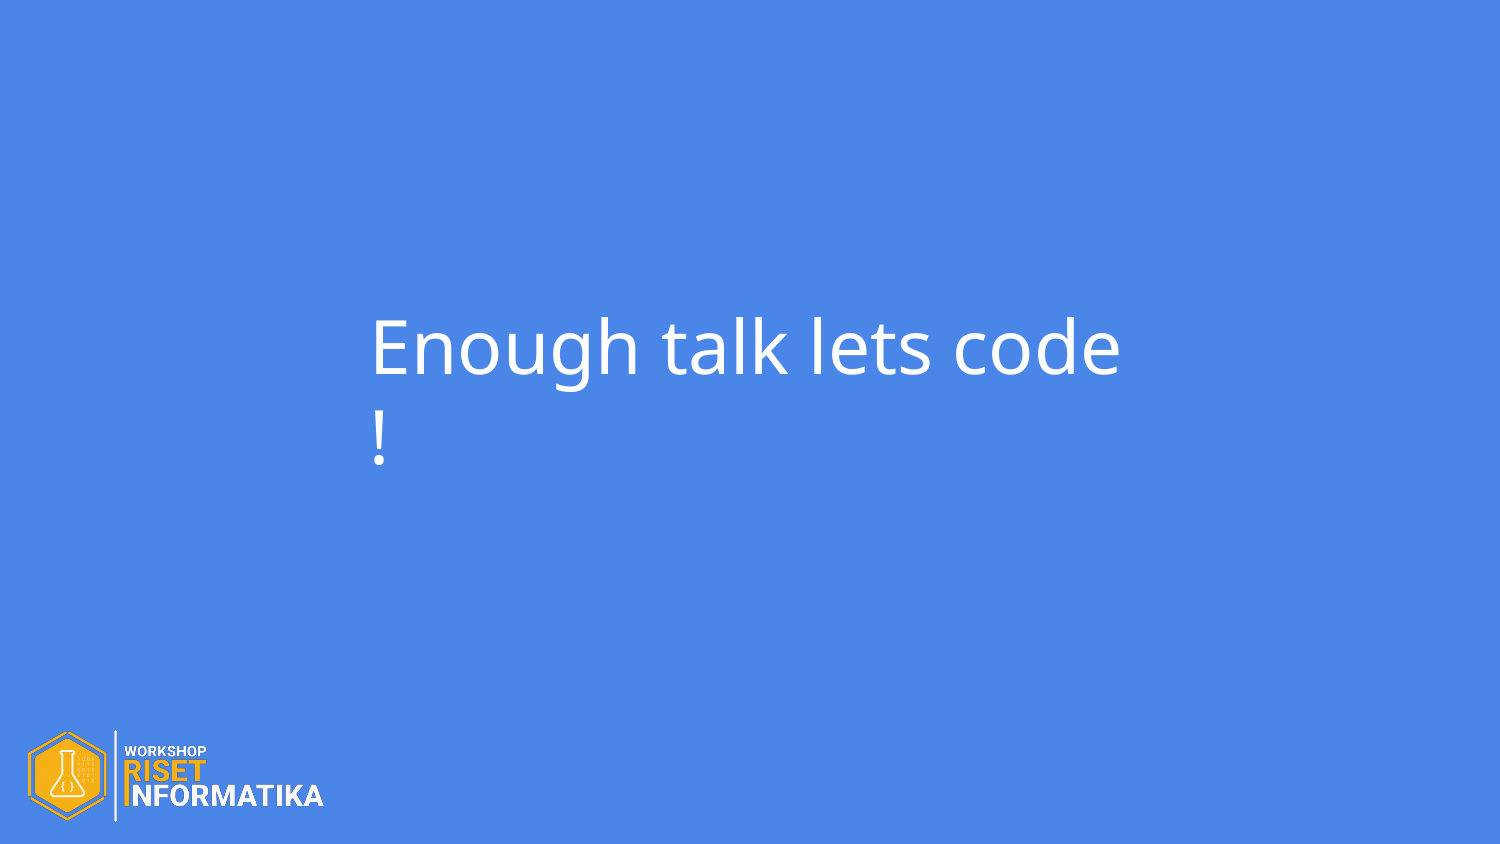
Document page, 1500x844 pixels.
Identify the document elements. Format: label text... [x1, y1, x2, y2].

text_box Enough talk lets code ! [354, 158, 1145, 531]
picture [28, 730, 324, 823]
